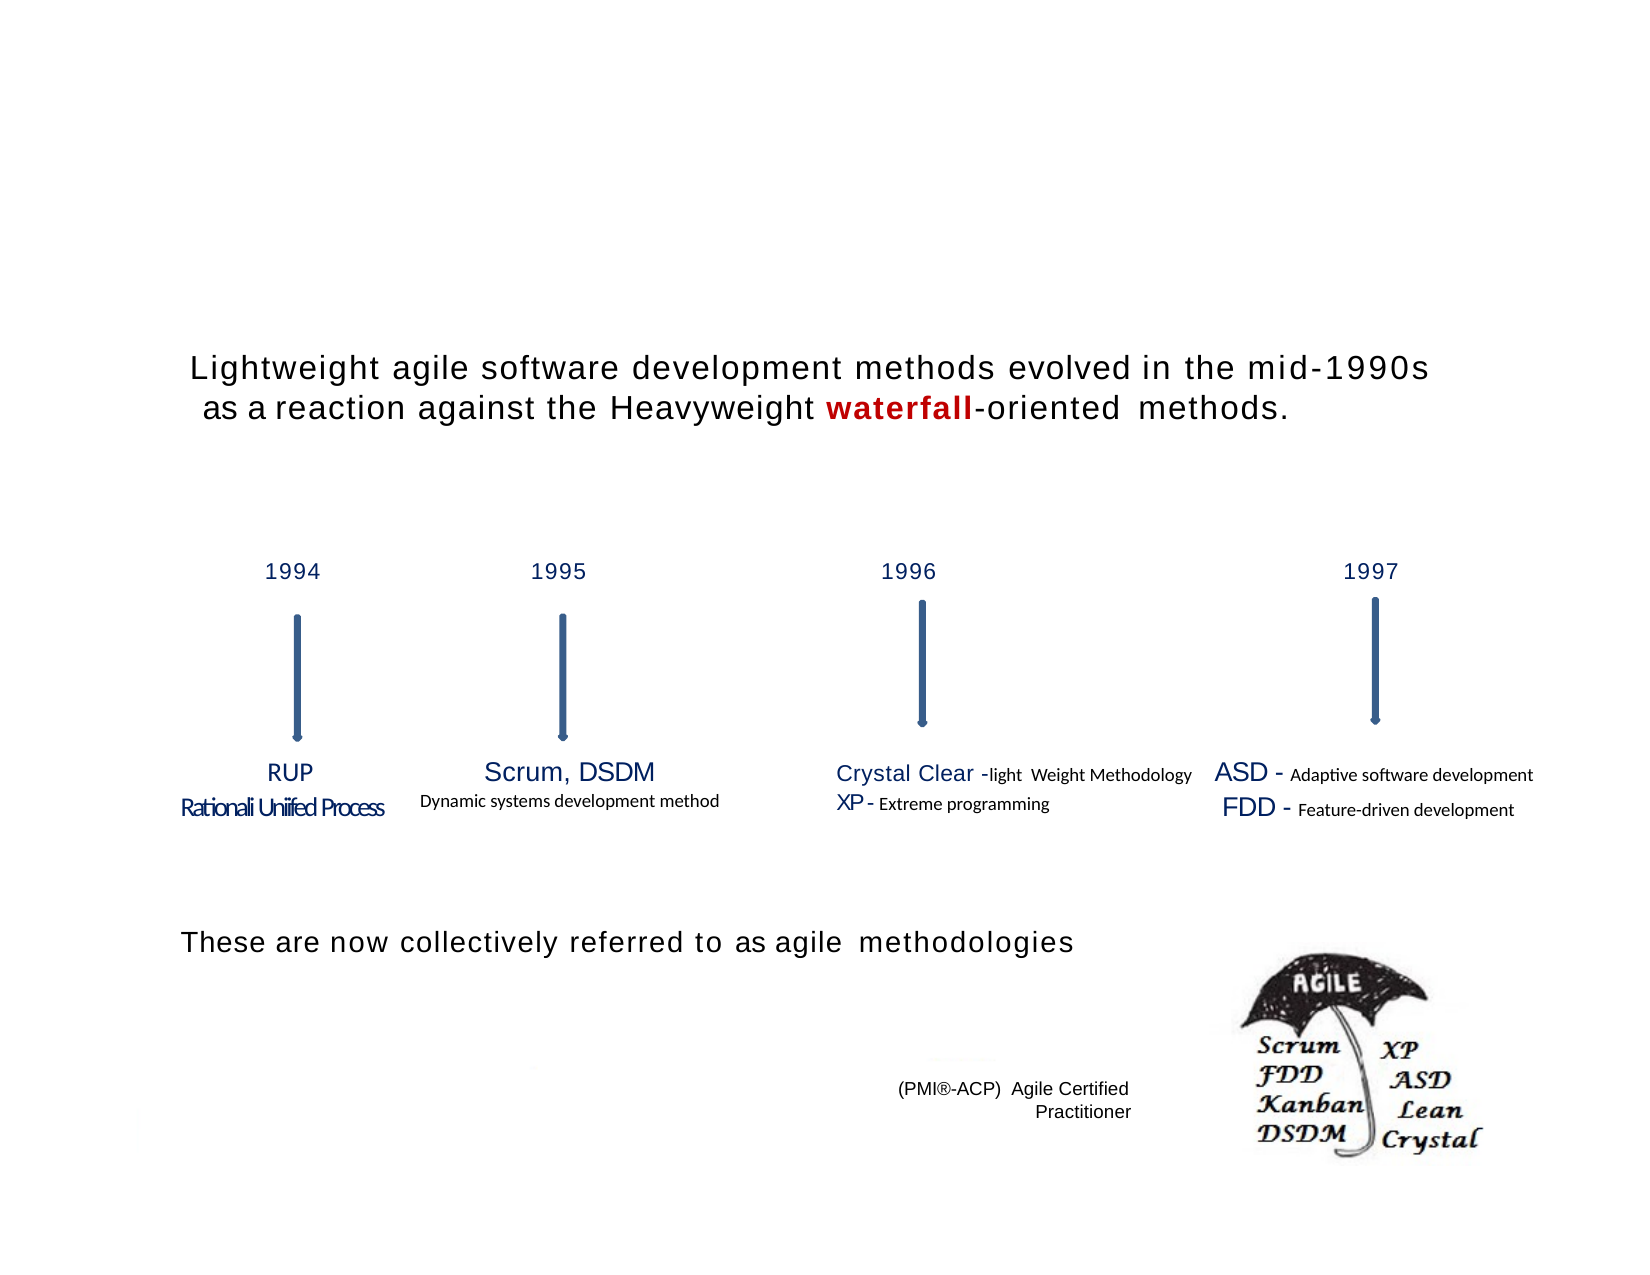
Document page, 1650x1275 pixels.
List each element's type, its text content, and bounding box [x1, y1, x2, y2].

text_box 1996 [879, 554, 941, 584]
text_box [1209, 942, 1484, 1166]
text_box These are now collectively referred to as agile methodologies [178, 921, 1079, 959]
text_box [559, 615, 567, 740]
text_box 1997 [1341, 554, 1403, 584]
text_box RUP Rationali Uniifed Process [178, 752, 400, 822]
text_box Lightweight agile software development methods evolved in the mid-1990s as a reaction against the Heavyweight waterfall-oriented methods. [187, 342, 1439, 426]
text_box Scrum, DSDM Dynamic systems development method [399, 752, 738, 812]
text_box [919, 601, 926, 726]
text_box [294, 616, 301, 741]
text_box Crystal Clear -light Weight Methodology XP - Extreme programming [834, 756, 1212, 816]
text_box 1995 [528, 554, 591, 584]
text_box ASD - Adaptive software development FDD - Feature-driven development [1212, 752, 1550, 822]
picture [136, 1057, 996, 1153]
text_box (PMI®-ACP) Agile Certified Practitioner [895, 1076, 1134, 1123]
text_box [1372, 599, 1379, 724]
text_box 1994 [262, 554, 325, 584]
